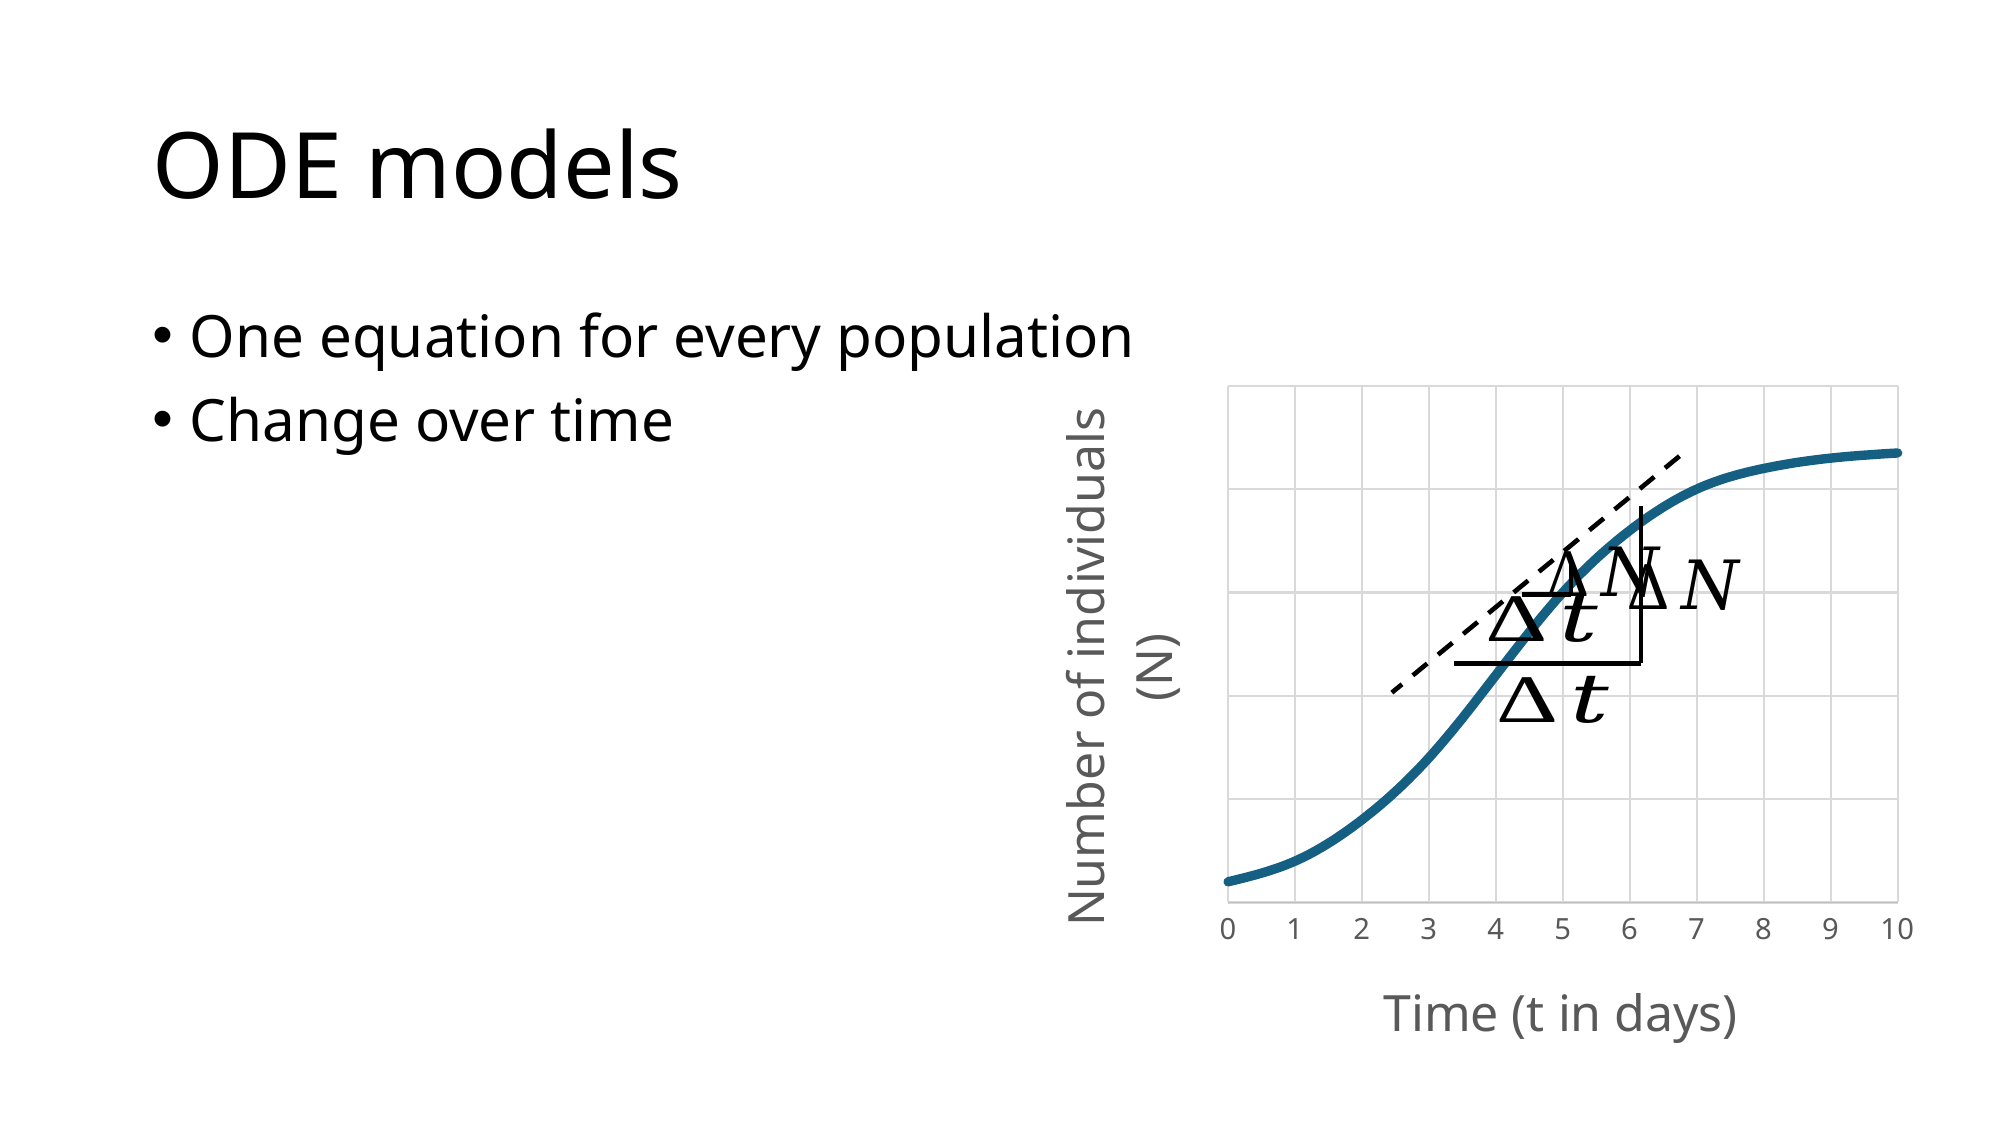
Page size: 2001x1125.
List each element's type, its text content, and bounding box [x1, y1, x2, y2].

chart [1009, 371, 1934, 1086]
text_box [1391, 455, 1680, 694]
title ODE models [137, 59, 1863, 278]
